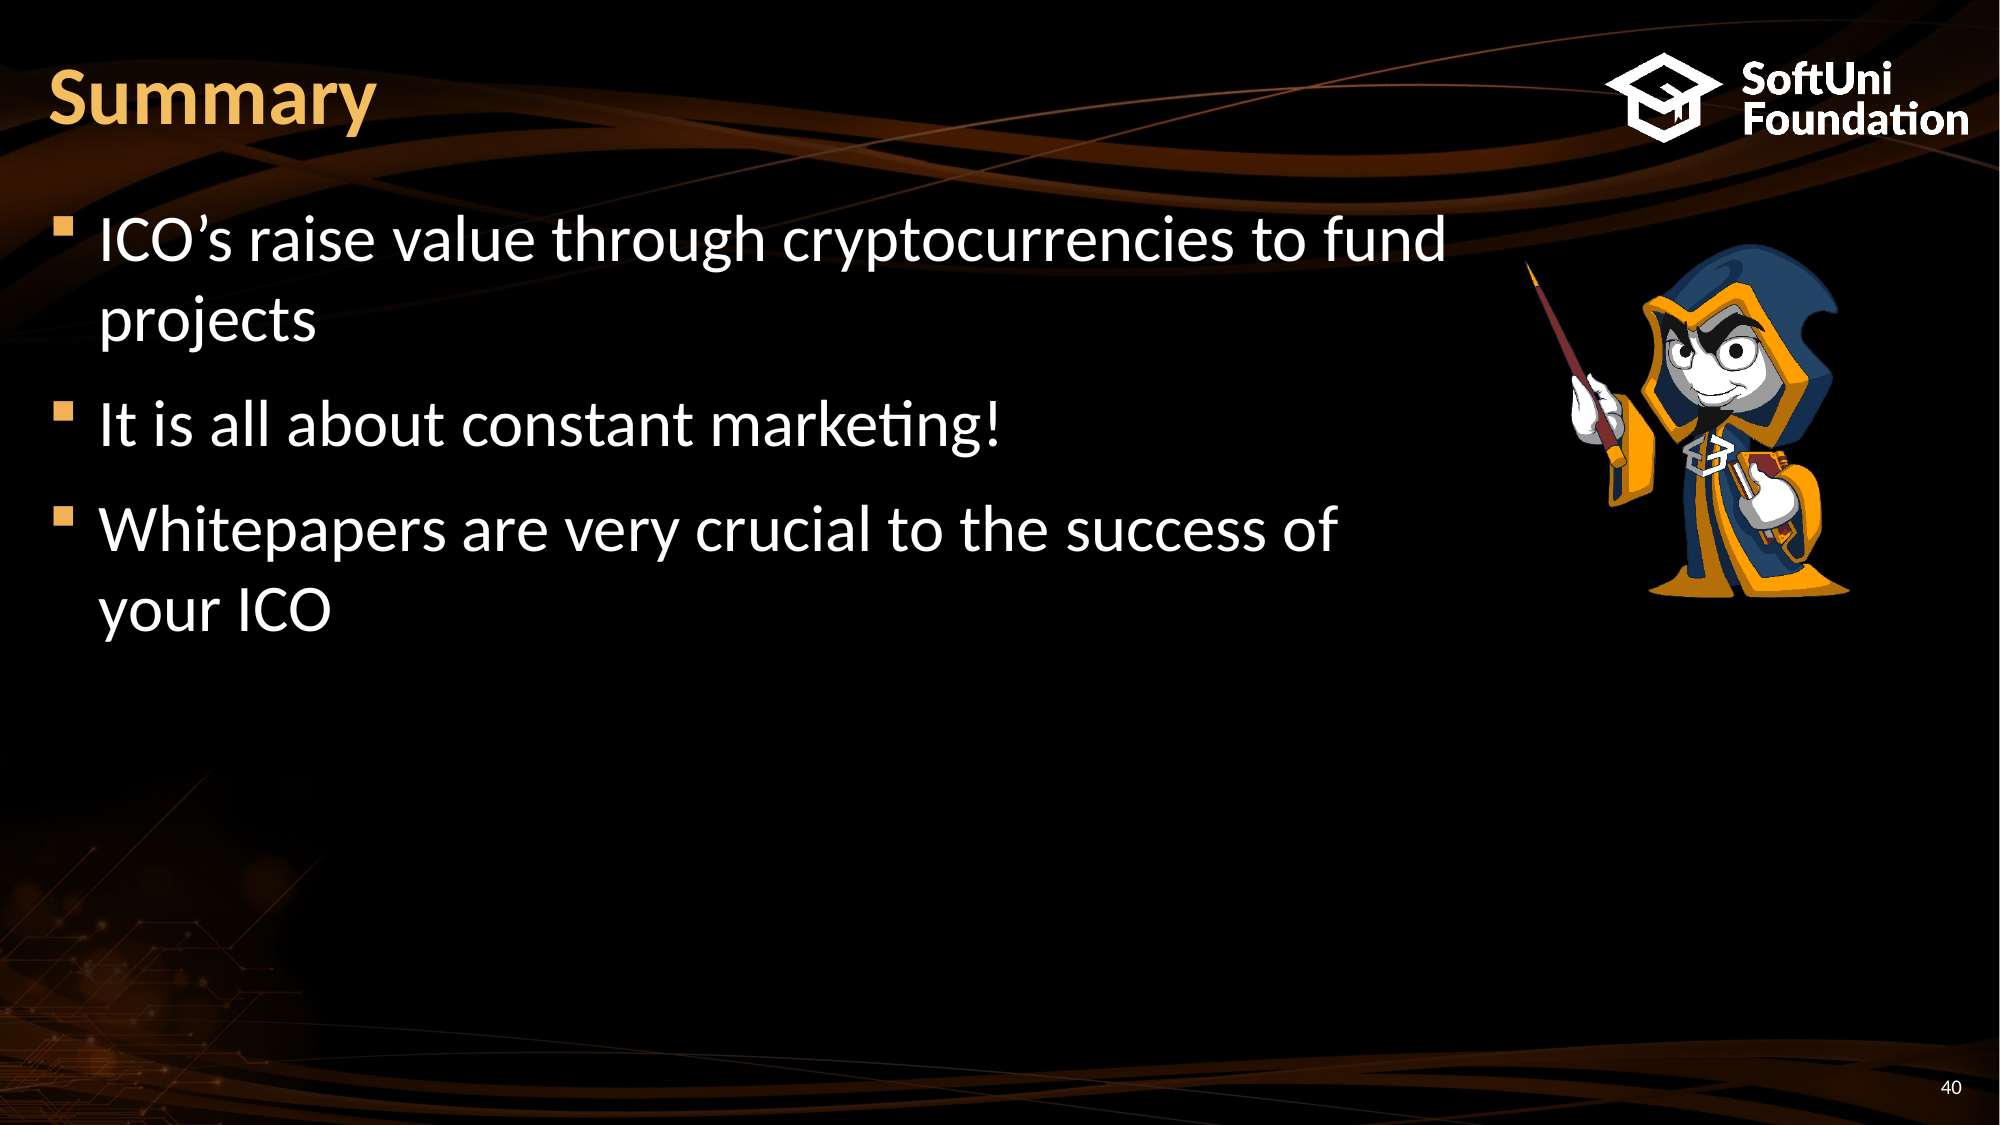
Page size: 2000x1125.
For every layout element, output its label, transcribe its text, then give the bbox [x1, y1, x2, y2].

list ICO’s raise value through cryptocurrencies to fund projects It is all about constant marketing! Whitepapers are very crucial to the success of your ICO [31, 189, 1475, 1103]
slide_number 40 [1897, 1070, 1968, 1103]
picture [0, 0, 2000, 1125]
title Summary [30, 6, 1602, 189]
